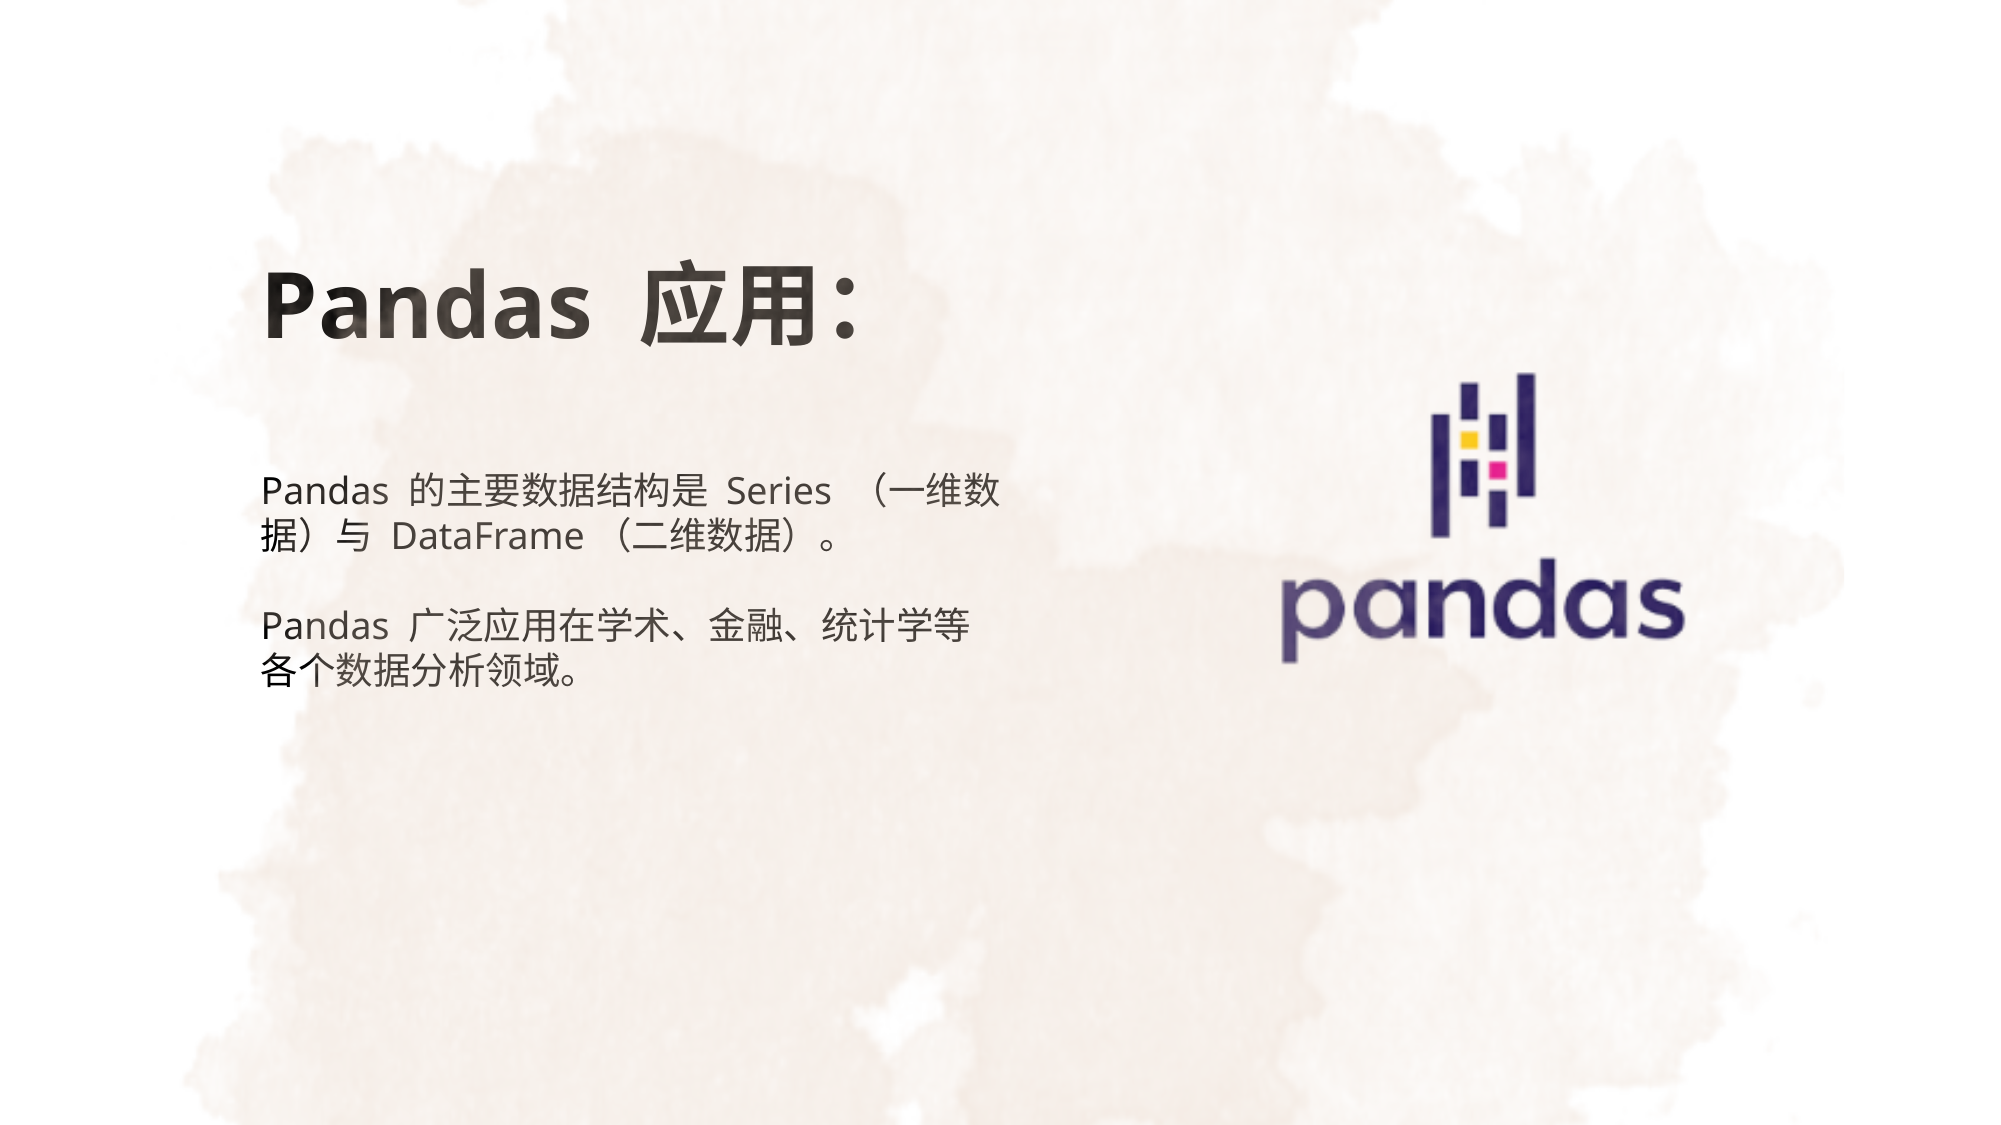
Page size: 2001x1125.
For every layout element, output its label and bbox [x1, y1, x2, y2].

picture [149, 0, 1845, 1125]
